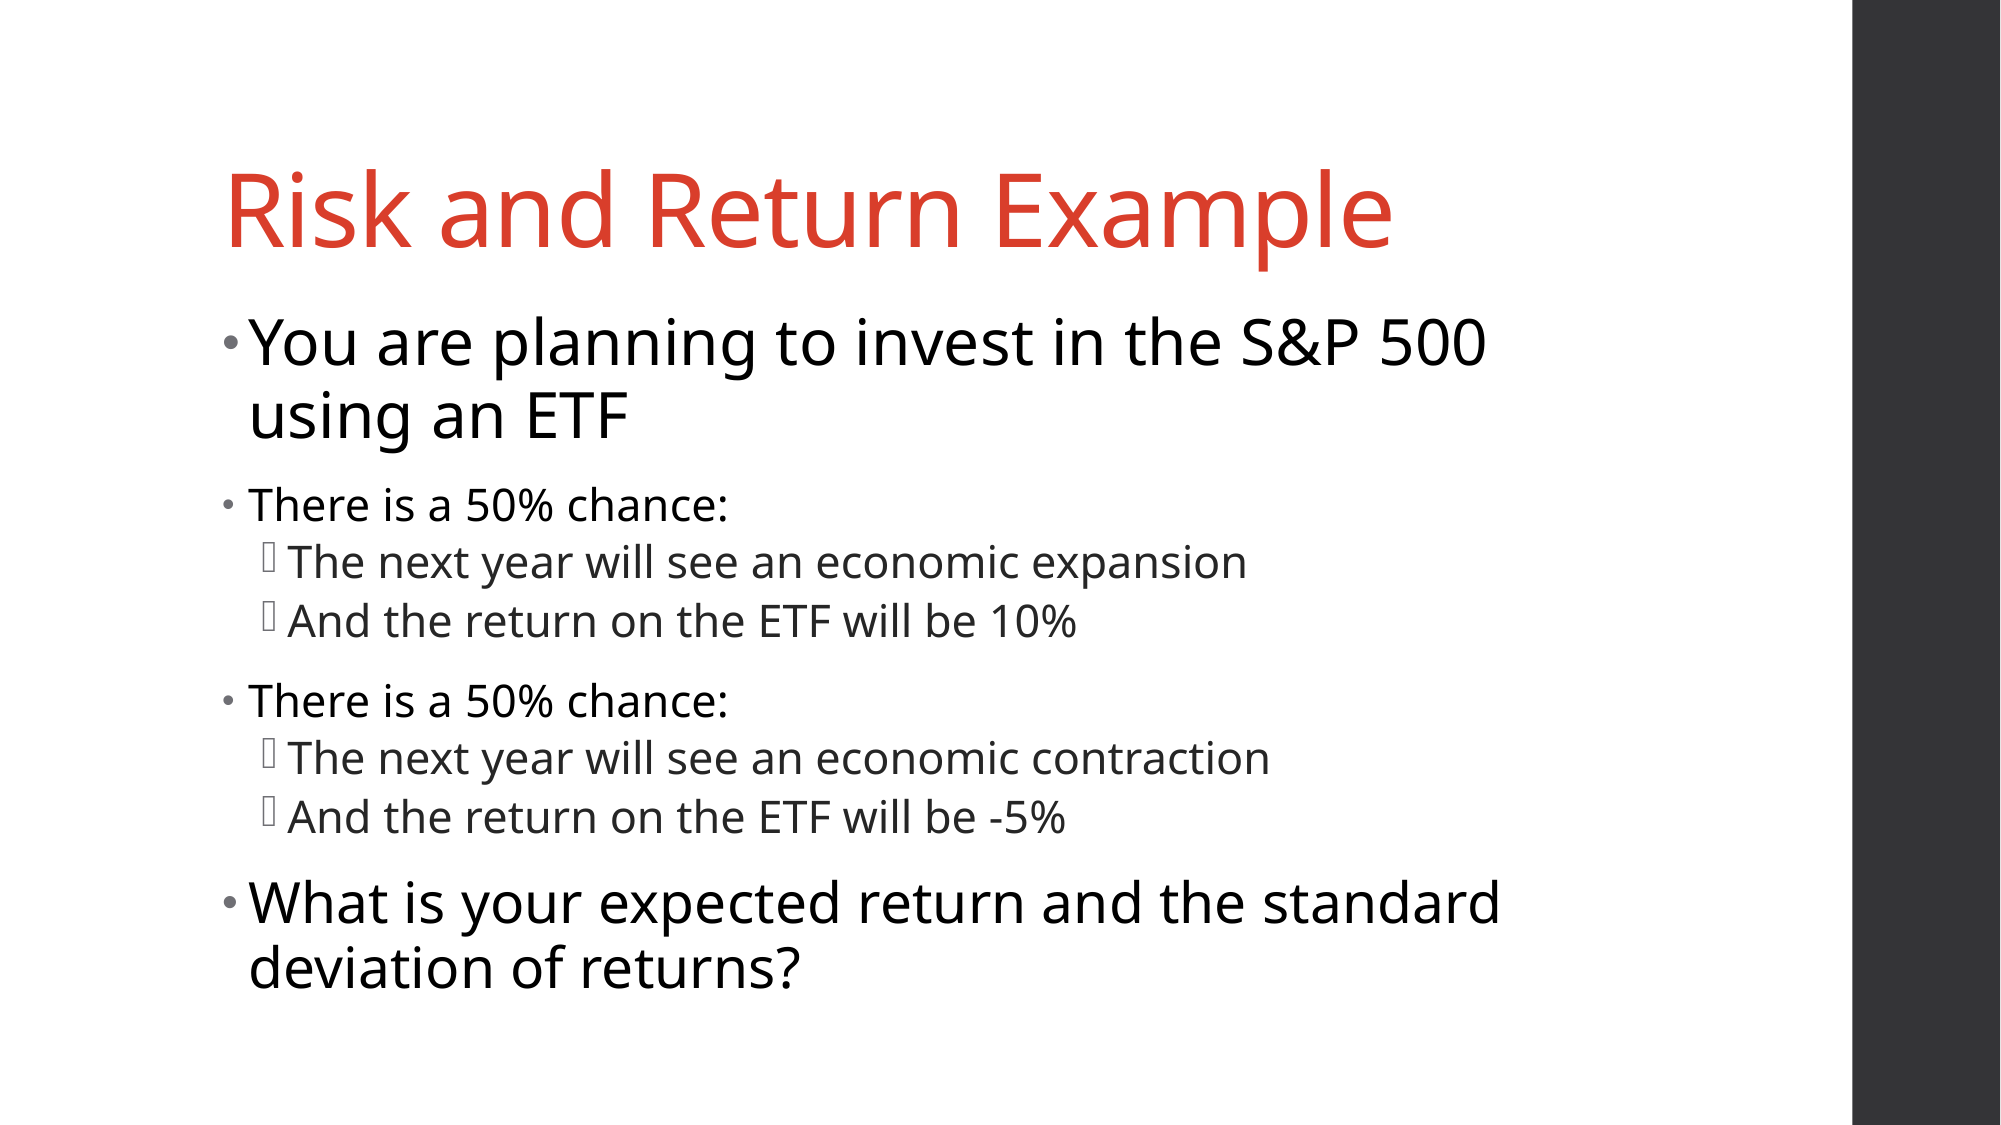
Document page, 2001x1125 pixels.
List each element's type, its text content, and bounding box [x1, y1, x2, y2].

title Risk and Return Example [206, 60, 1797, 278]
list You are planning to invest in the S&P 500 using an ETF There is a 50% chance: The next year will see an economic expansion And the return on the ETF will be 10% There is a 50% chance: The next year will see an economic contraction And the return on the ETF will be -5% What is your expected return and the standard deviation of returns? [206, 299, 1617, 1014]
